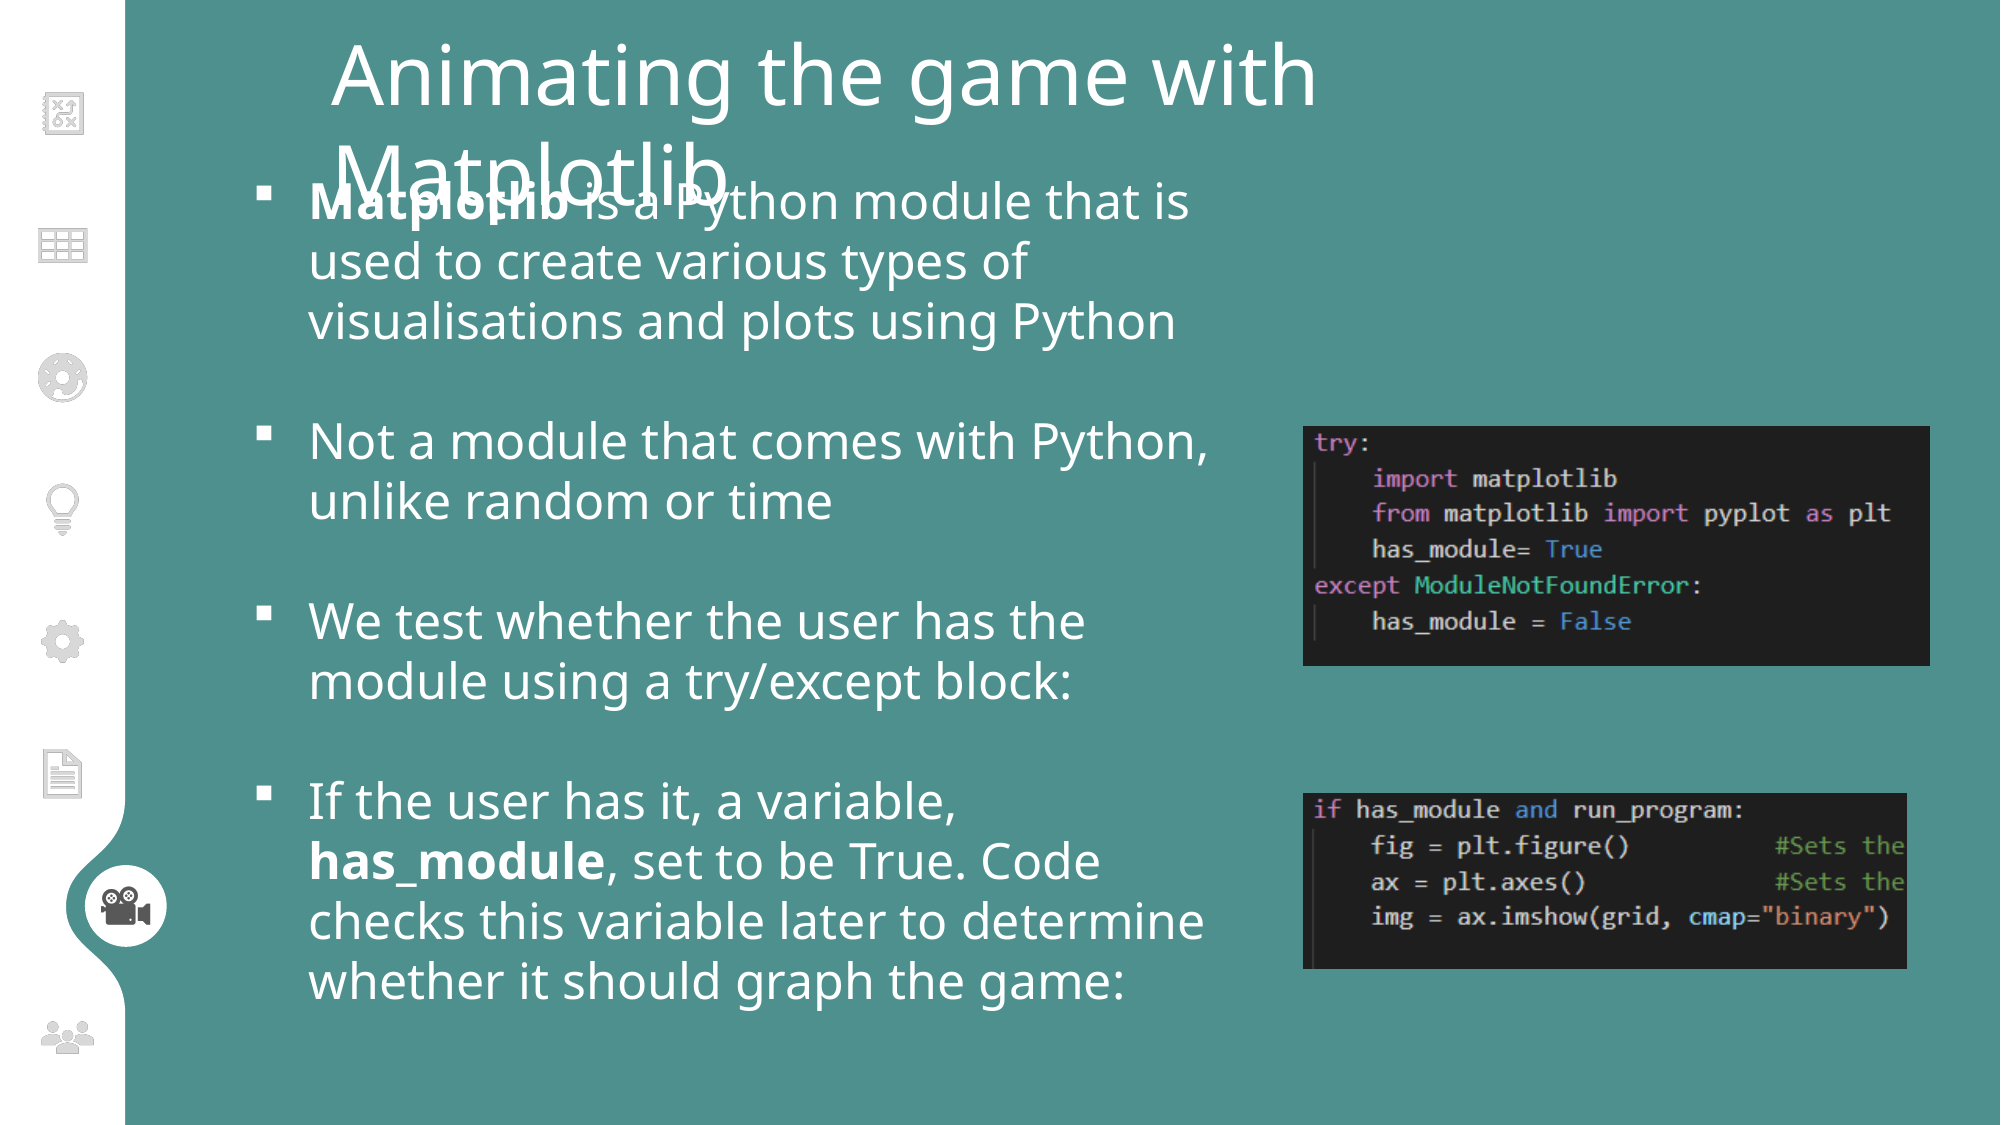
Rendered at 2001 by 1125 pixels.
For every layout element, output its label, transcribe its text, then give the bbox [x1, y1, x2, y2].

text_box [84, 865, 167, 947]
picture [33, 612, 92, 671]
picture [38, 876, 97, 935]
picture [33, 348, 92, 407]
text_box [0, 0, 127, 1125]
picture [1303, 426, 1930, 666]
picture [33, 744, 92, 803]
picture [33, 480, 92, 539]
picture [33, 216, 92, 275]
text_box Animating the game with Matplotlib [316, 14, 1684, 230]
picture [38, 1008, 97, 1067]
picture [33, 84, 92, 143]
text_box Matplotlib is a Python module that is used to create various types of visualisations and plots using Python Not a module that comes with Python, unlike random or time We test whether the user has the module using a try/except block: If the user has it, a variable, has_module, set to be True. Code checks this variable later to determine whether it should graph the game: [237, 161, 1273, 1017]
picture [1303, 793, 1907, 969]
